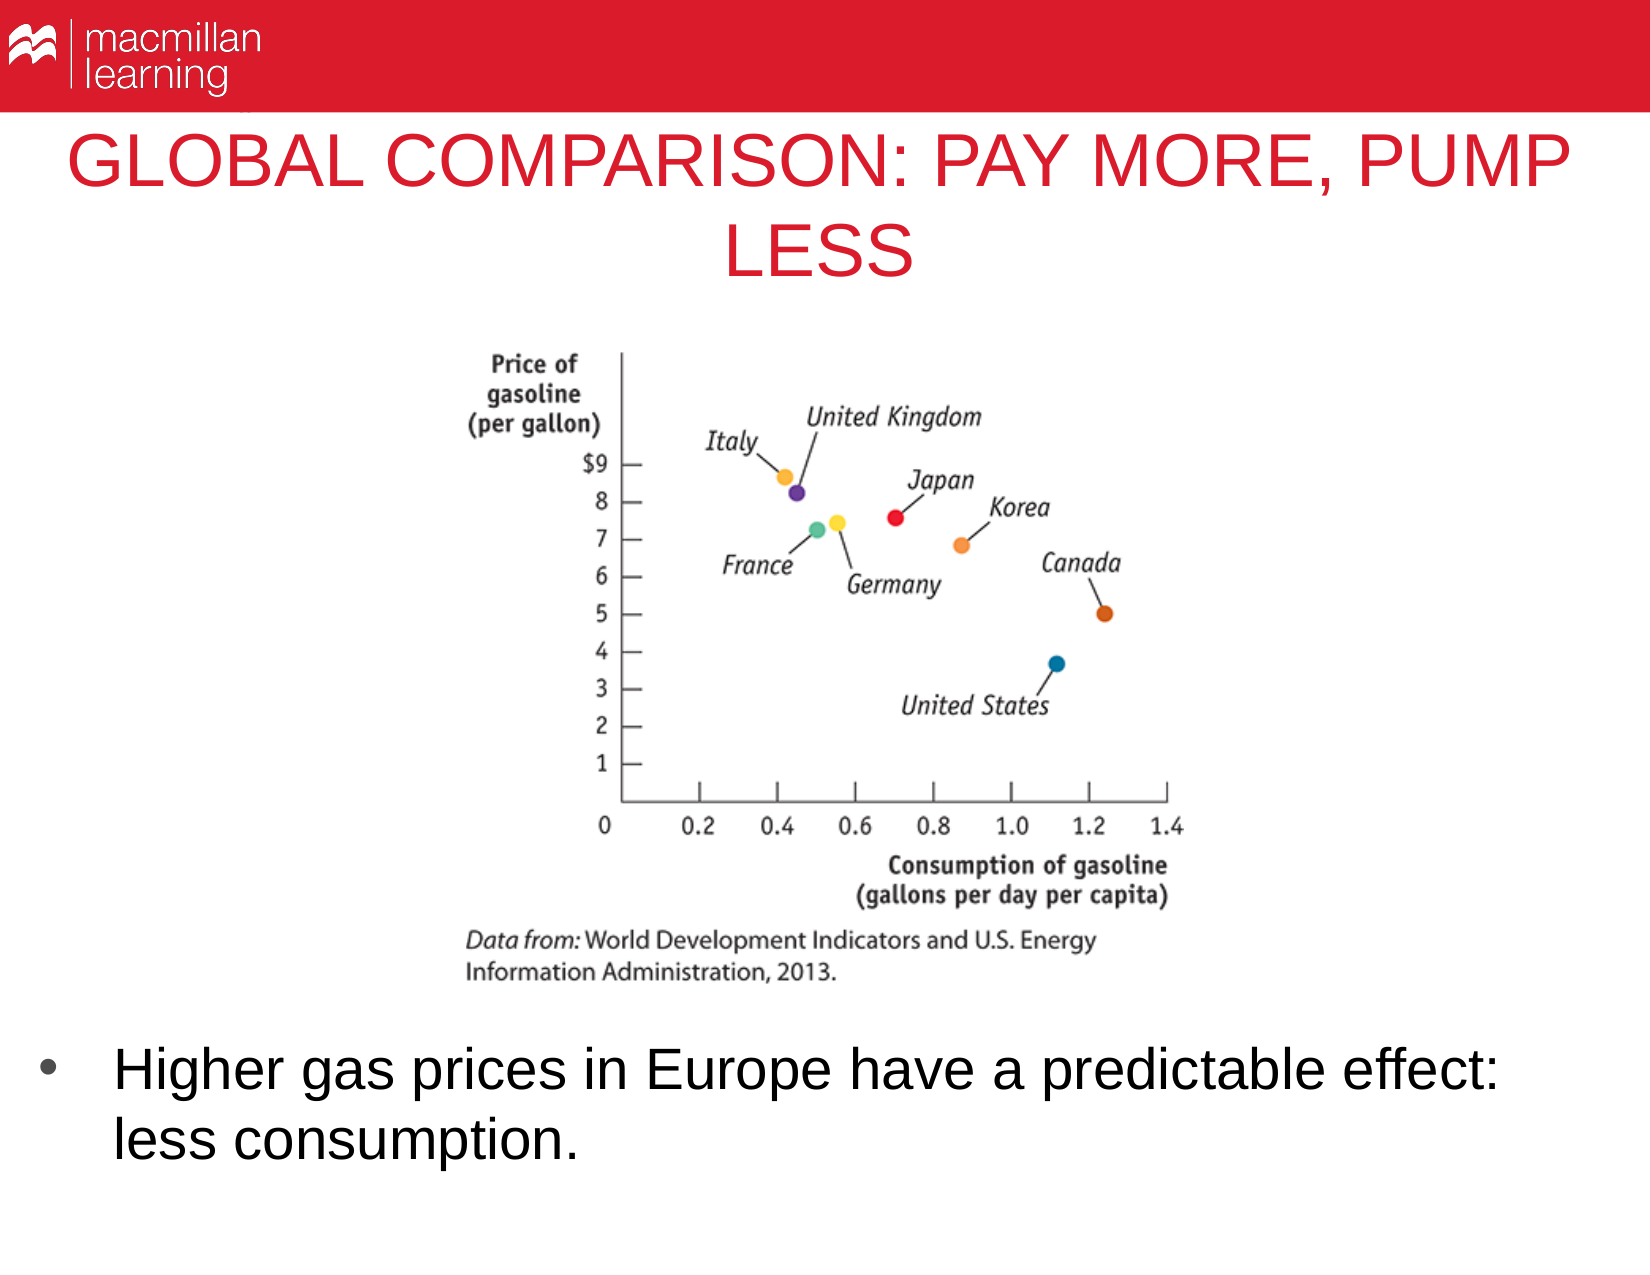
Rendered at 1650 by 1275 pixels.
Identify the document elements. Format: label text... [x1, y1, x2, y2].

picture [465, 351, 1184, 988]
title GLOBAL COMPARISON: PAY MORE, PUMP LESS [0, 120, 1640, 283]
picture [9, 19, 260, 97]
list Higher gas prices in Europe have a predictable effect: less consumption. [23, 1016, 1632, 1190]
